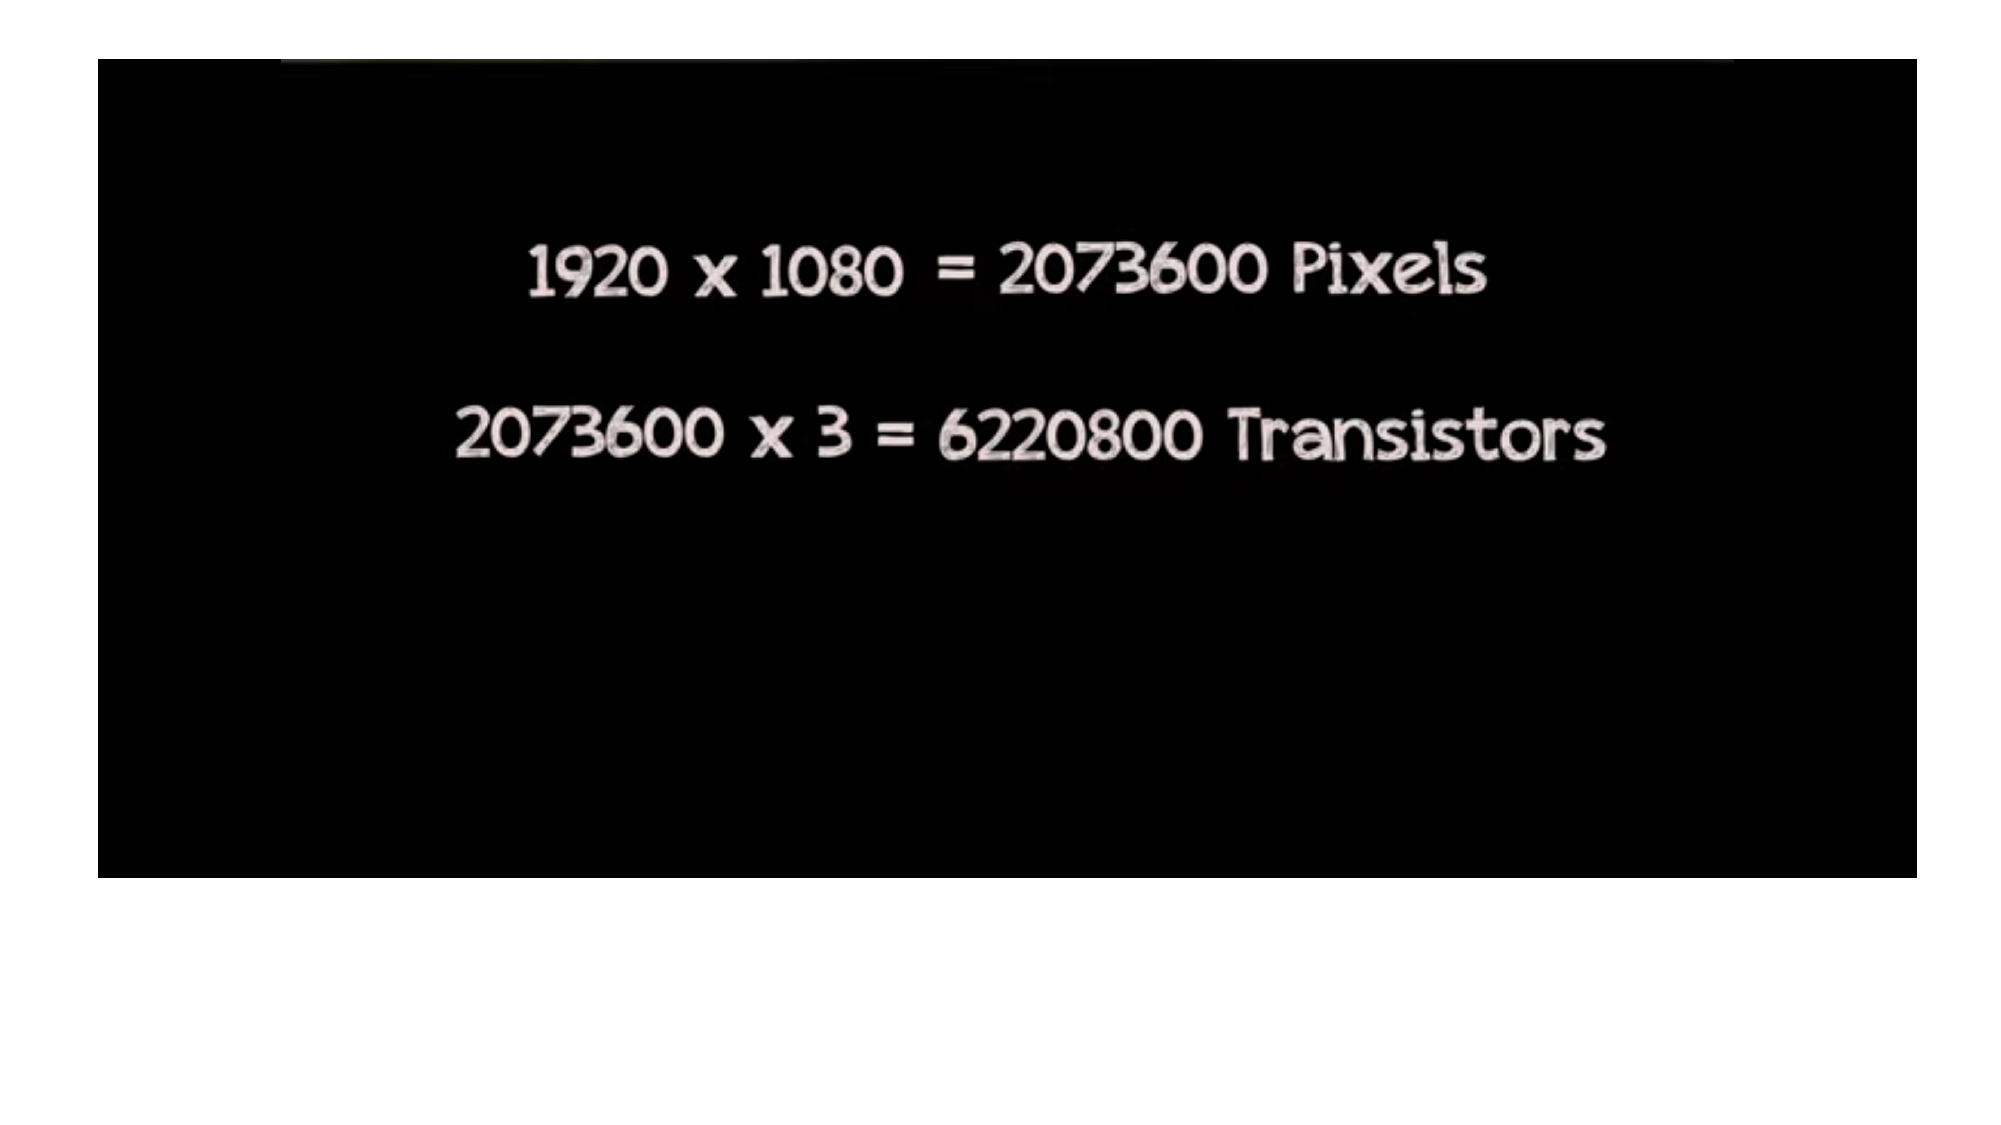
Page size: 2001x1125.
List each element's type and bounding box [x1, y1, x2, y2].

list [98, 59, 1917, 878]
